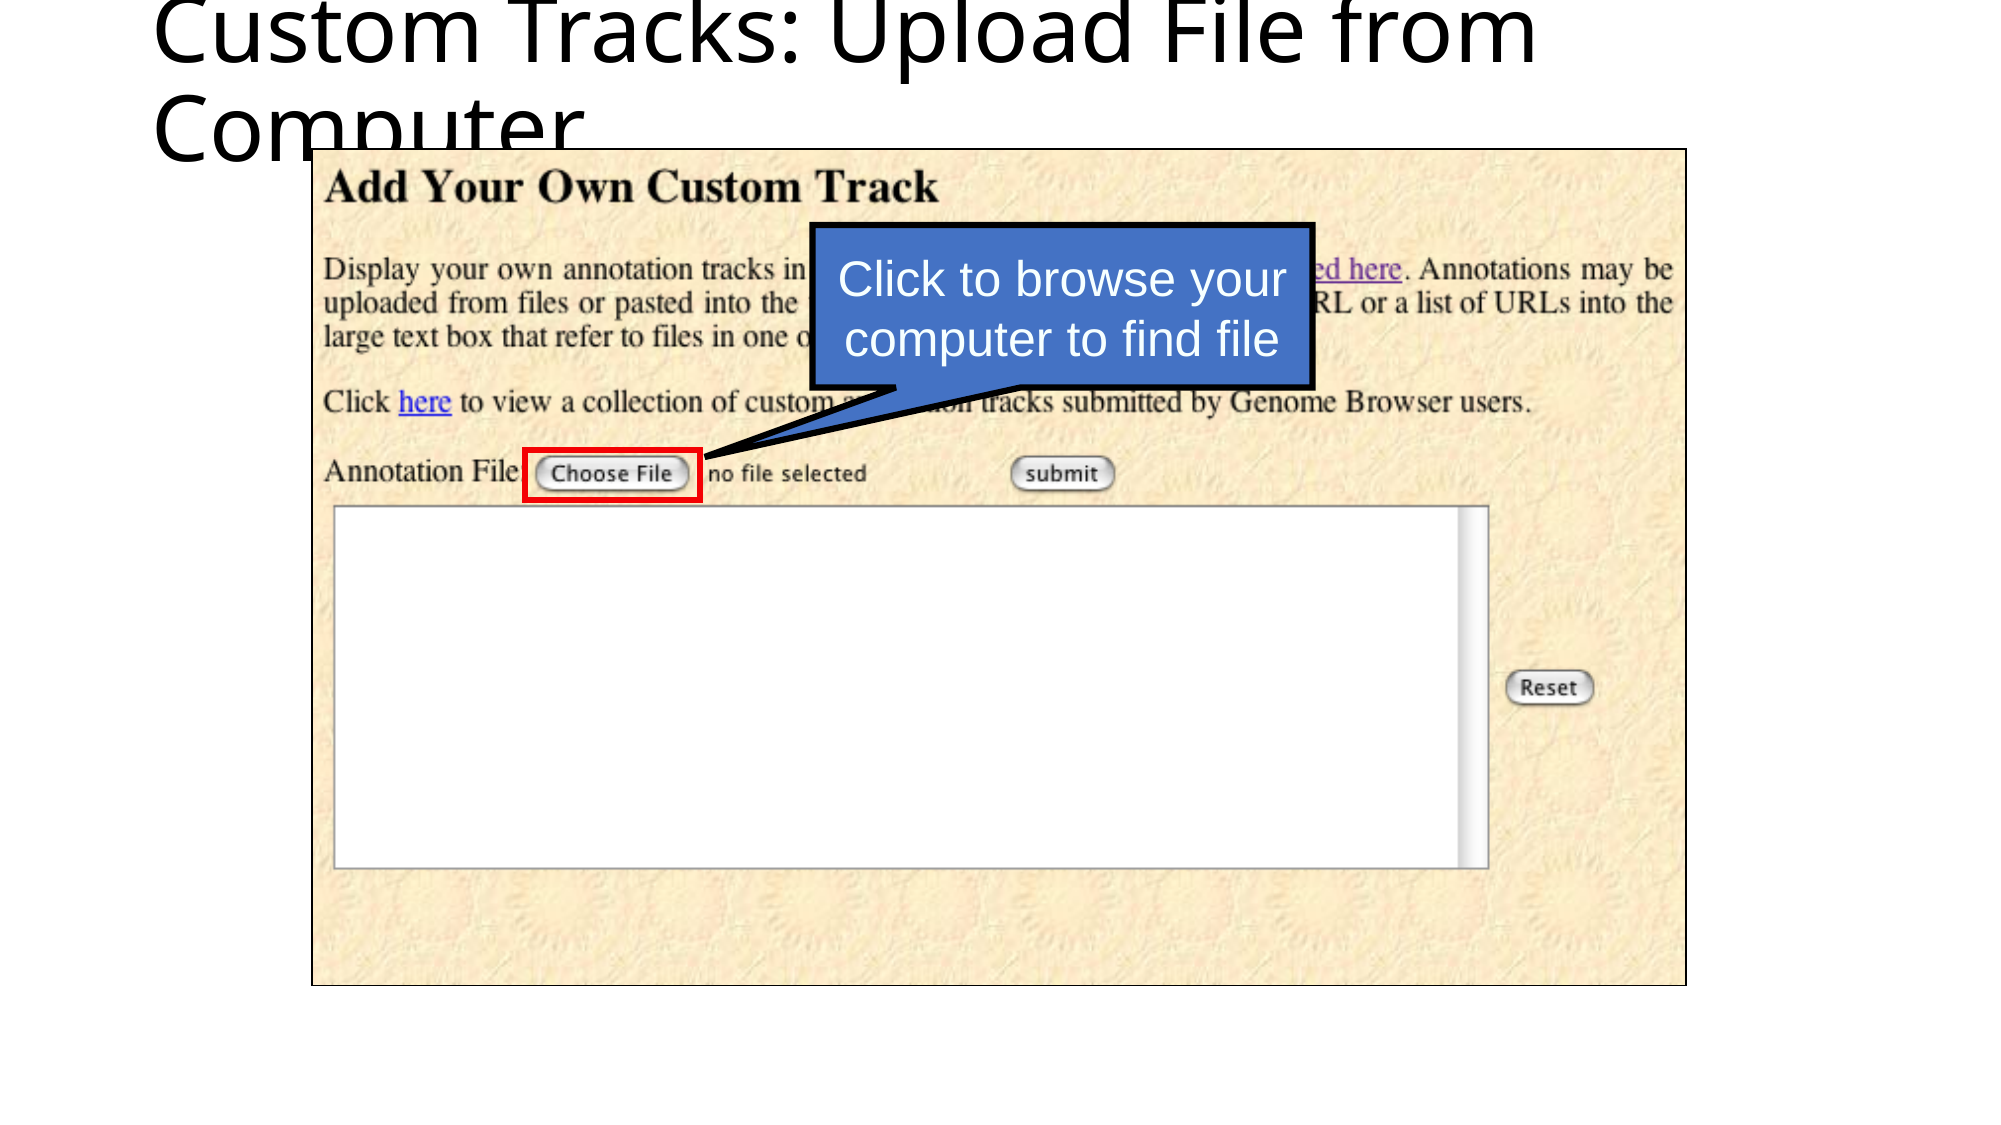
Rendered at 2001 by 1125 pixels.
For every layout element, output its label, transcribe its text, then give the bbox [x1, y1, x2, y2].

picture [312, 149, 1686, 985]
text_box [524, 224, 1313, 500]
title Custom Tracks: Upload File from Computer [136, 0, 1862, 192]
